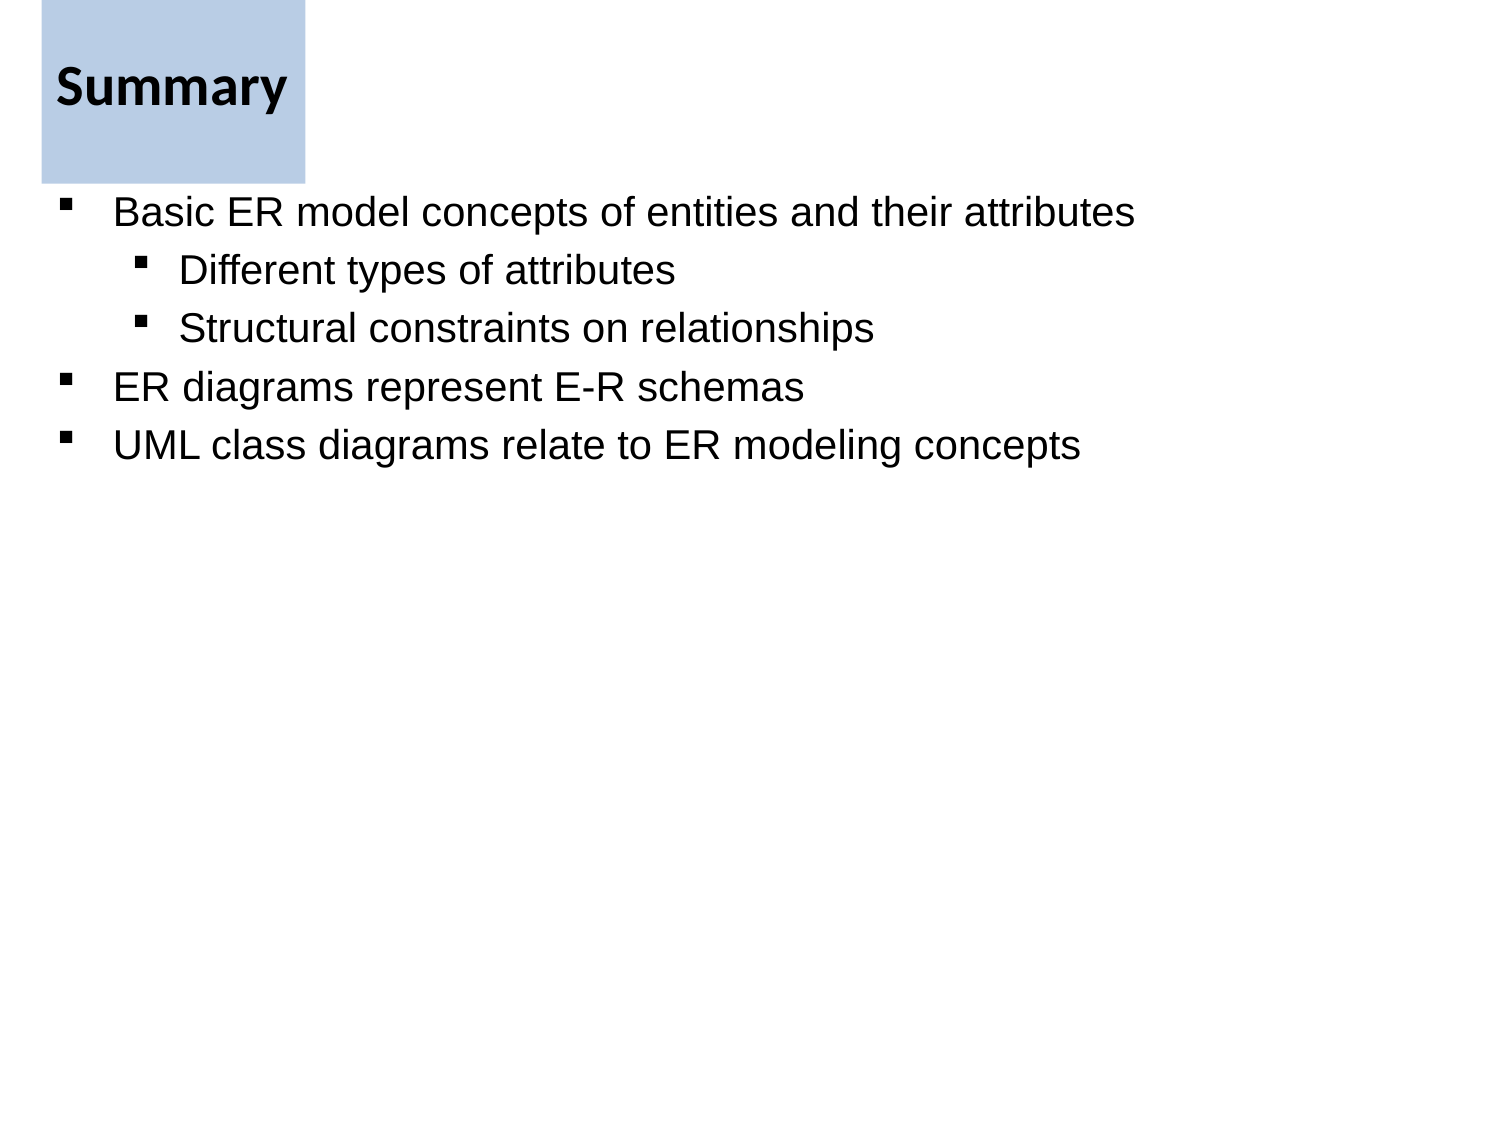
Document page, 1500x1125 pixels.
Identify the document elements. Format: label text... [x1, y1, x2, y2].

list Basic ER model concepts of entities and their attributes Different types of attributes Structural constraints on relationships ER diagrams represent E-R schemas UML class diagrams relate to ER modeling concepts [41, 176, 1392, 919]
title Summary [41, 0, 306, 176]
